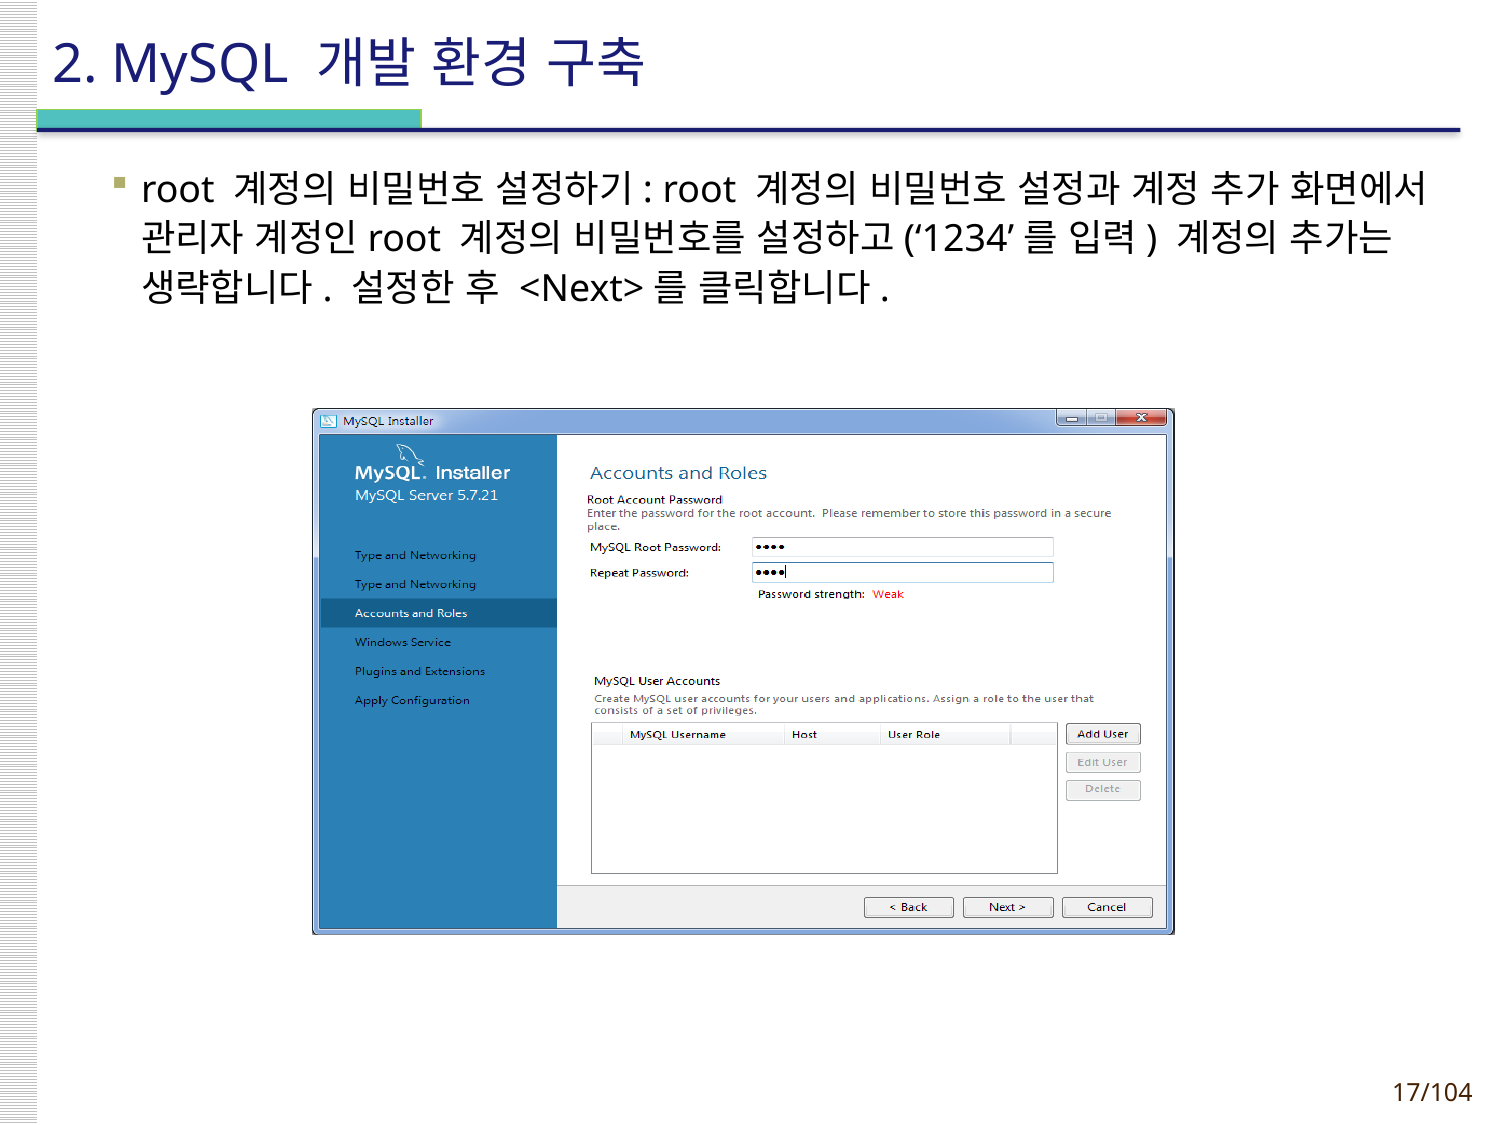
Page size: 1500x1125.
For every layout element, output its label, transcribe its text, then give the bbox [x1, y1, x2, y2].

list root 계정의 비밀번호 설정하기: root 계정의 비밀번호 설정과 계정 추가 화면에서 관리자 계정인root 계정의 비밀번호를 설정하고(‘1234’를 입력) 계정의 추가는 생략합니다. 설정한 후 <Next>를 클릭합니다. [37, 152, 1463, 1091]
title 2. MySQL 개발 환경 구축 [37, 13, 1278, 109]
picture [312, 408, 1175, 936]
